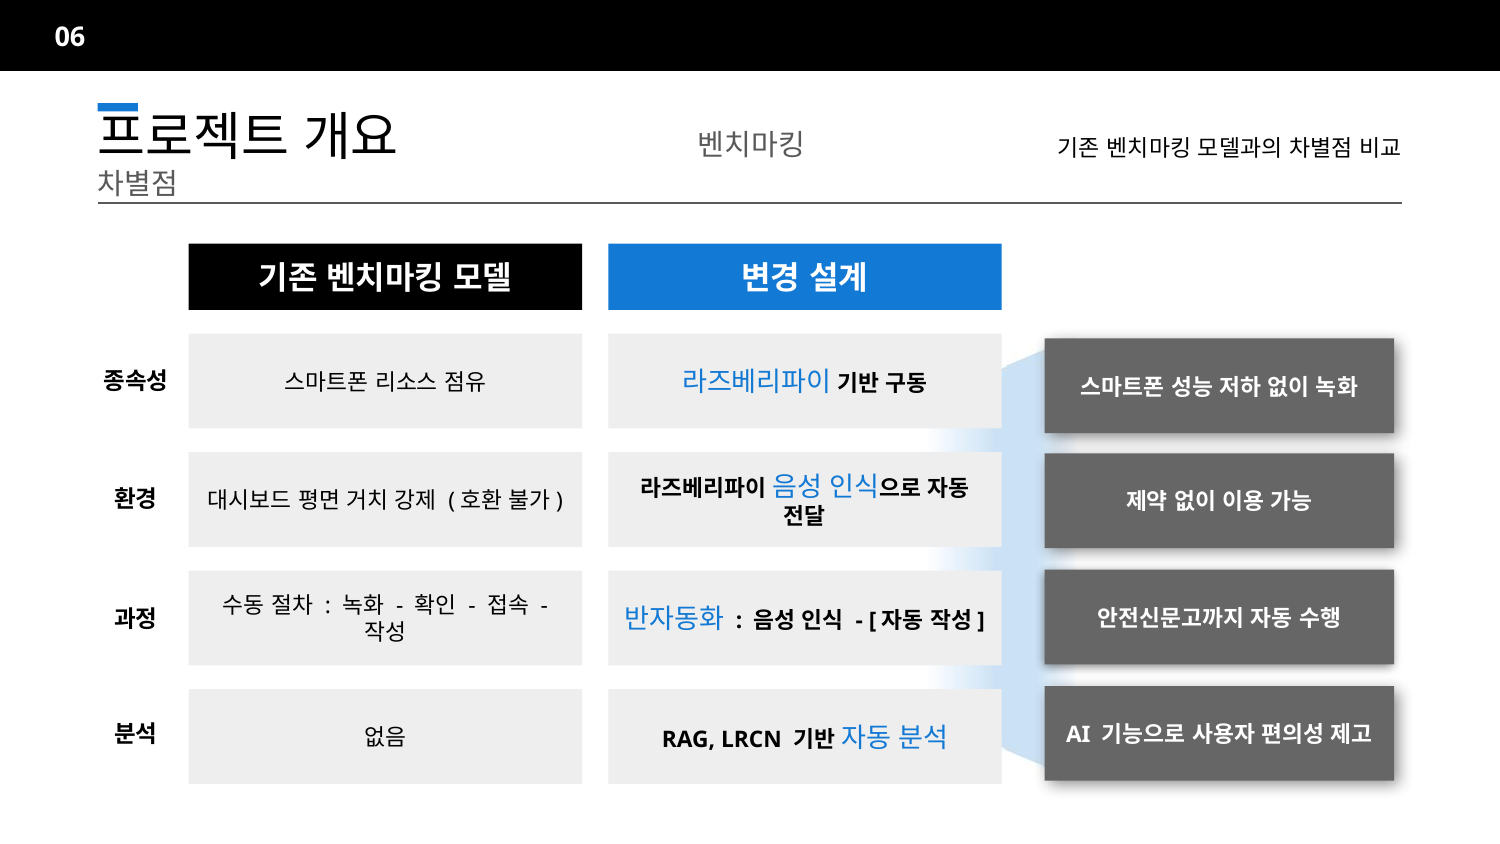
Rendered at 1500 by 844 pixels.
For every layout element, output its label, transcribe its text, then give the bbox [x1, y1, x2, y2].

text_box 환경 [82, 450, 189, 546]
text_box [0, 0, 1500, 71]
text_box 프로젝트 개요 벤치마킹 차별점 [97, 111, 875, 192]
text_box 스마트폰 리소스 점유 [188, 333, 583, 429]
text_box 수동 절차 : 녹화 - 확인 - 접속 - 작성 [189, 570, 583, 666]
text_box 과정 [82, 570, 189, 666]
picture [925, 332, 1080, 785]
text_box 06 [39, 11, 127, 60]
text_box 종속성 [82, 332, 189, 428]
text_box RAG, LRCN 기반 자동 분석 [608, 689, 920, 784]
text_box [97, 103, 138, 111]
text_box 라즈베리파이 기반 구동 [608, 333, 923, 429]
text_box 안전신문고까지 자동 수행 [1084, 569, 1395, 665]
text_box 라즈베리파이 음성 인식으로 자동 전달 [608, 452, 920, 547]
text_box 기존 벤치마킹 모델 [188, 243, 583, 310]
text_box AI 기능으로 사용자 편의성 제고 [1084, 686, 1395, 781]
text_box 기존 벤치마킹 모델과의 차별점 비교 [1052, 106, 1403, 188]
text_box 스마트폰 성능 저하 없이 녹화 [1084, 338, 1395, 434]
text_box 제약 없이 이용 가능 [1084, 453, 1395, 549]
text_box 분석 [82, 686, 189, 781]
text_box 반자동화 : 음성 인식 - [자동 작성] [608, 570, 920, 666]
text_box 없음 [188, 689, 583, 784]
text_box 변경 설계 [608, 243, 1002, 310]
text_box 대시보드 평면 거치 강제 (호환 불가) [188, 452, 583, 547]
